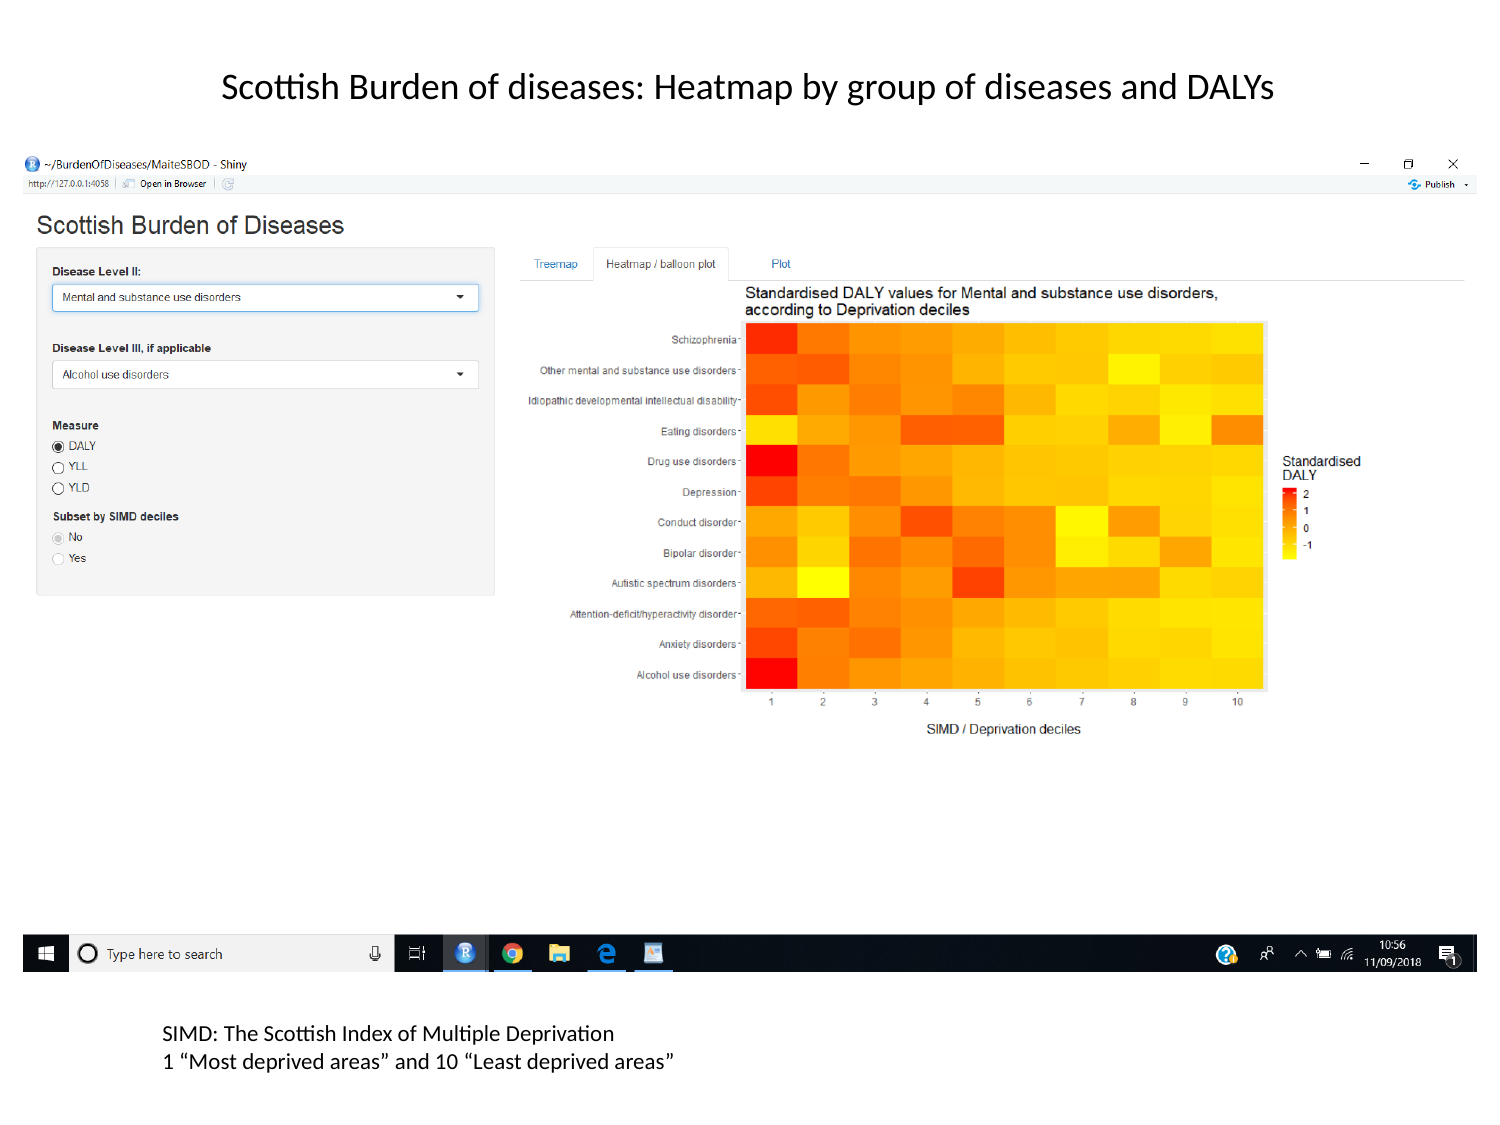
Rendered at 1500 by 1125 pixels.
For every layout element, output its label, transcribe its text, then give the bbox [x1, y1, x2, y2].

picture [22, 153, 1478, 972]
text_box SIMD: The Scottish Index of Multiple Deprivation 1 “Most deprived areas” and 10 “Least deprived areas” [147, 1011, 1317, 1081]
text_box Scottish Burden of diseases: Heatmap by group of diseases and DALYs [206, 54, 1329, 115]
